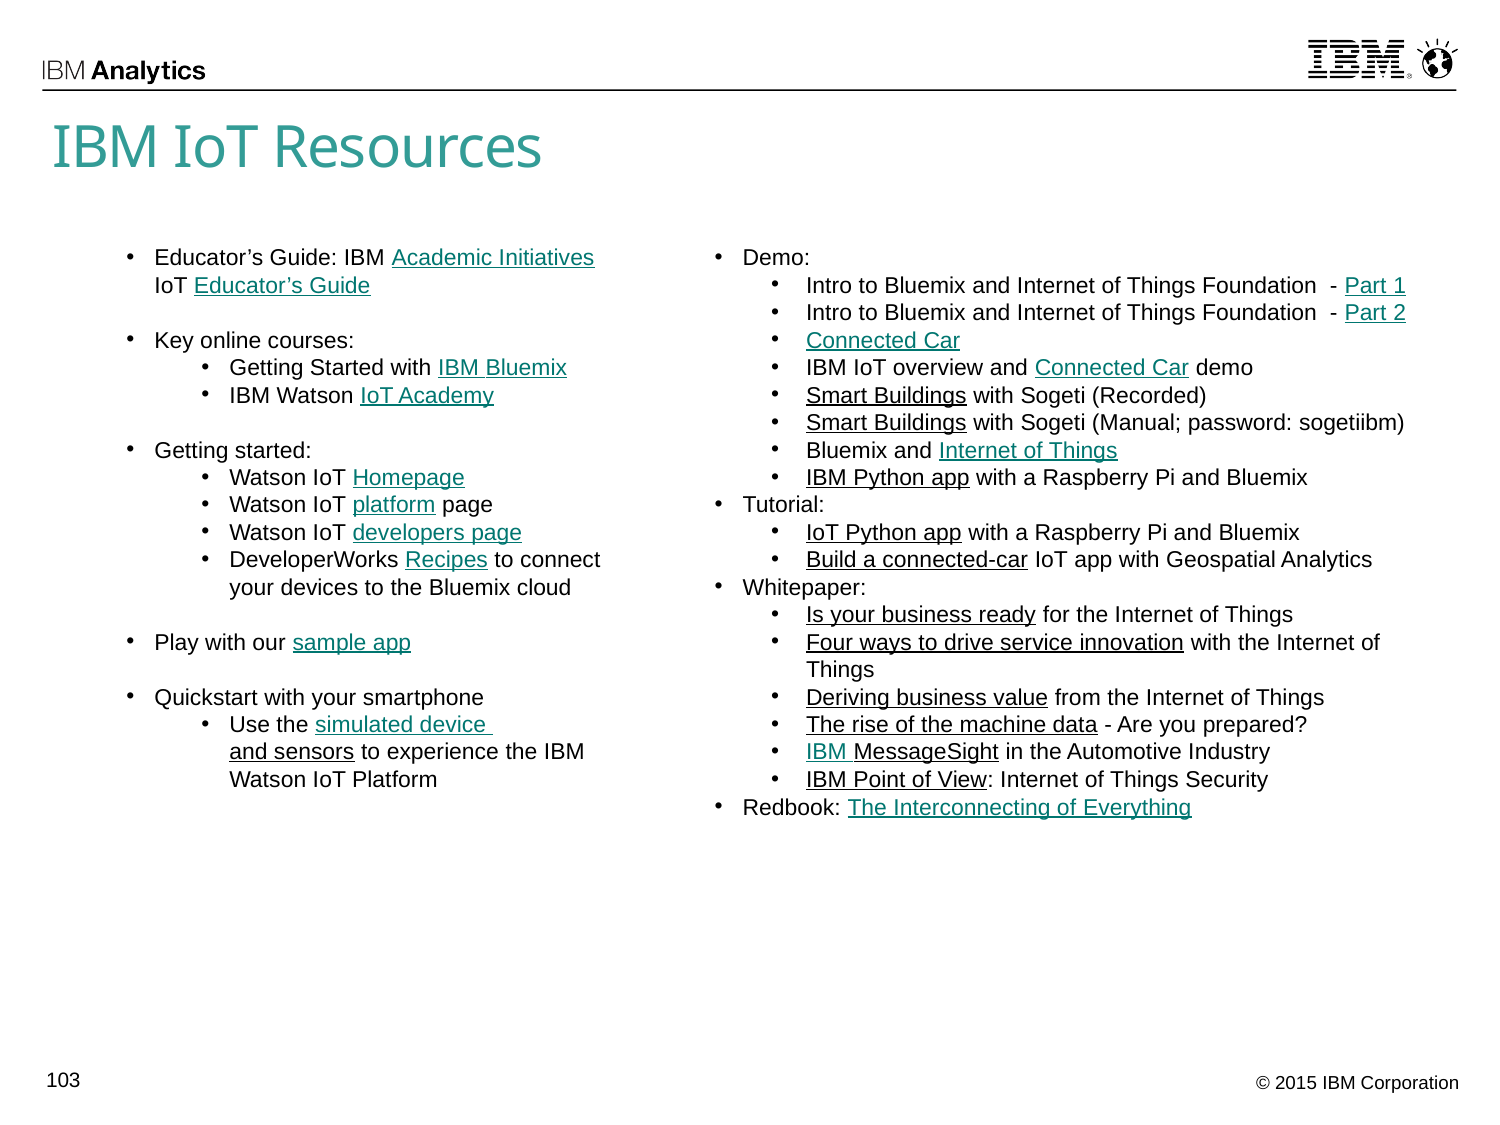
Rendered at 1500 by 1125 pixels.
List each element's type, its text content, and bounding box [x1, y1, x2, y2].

picture [1294, 24, 1469, 91]
text_box Demo: Intro to Bluemix and Internet of Things Foundation - Part 1 Intro to Bluemix and Internet of Things Foundation - Part 2 Connected Car IBM IoT overview and Connected Car demo Smart Buildings with Sogeti (Recorded) Smart Buildings with Sogeti (Manual; password: sogetiibm) Bluemix and Internet of Things IBM Python app with a Raspberry Pi and Bluemix Tutorial: IoT Python app with a Raspberry Pi and Bluemix Build a connected-car IoT app with Geospatial Analytics Whitepaper: Is your business ready for the Internet of Things Four ways to drive service innovation with the Internet of Things Deriving business value from the Internet of Things The rise of the machine data - Are you prepared? IBM MessageSight in the Automotive Industry IBM Point of View: Internet of Things Security Redbook: The Interconnecting of Everything [699, 235, 1438, 827]
text_box Educator’s Guide: IBM Academic Initiatives IoT Educator’s Guide Key online courses: Getting Started with IBM Bluemix IBM Watson IoT Academy Getting started: Watson IoT Homepage Watson IoT platform page Watson IoT developers page DeveloperWorks Recipes to connect your devices to the Bluemix cloud Play with our sample app Quickstart with your smartphone Use the simulated device and sensors to experience the IBM Watson IoT Platform [111, 235, 624, 827]
picture [24, 42, 224, 99]
text_box IBM IoT Resources [37, 109, 1263, 209]
